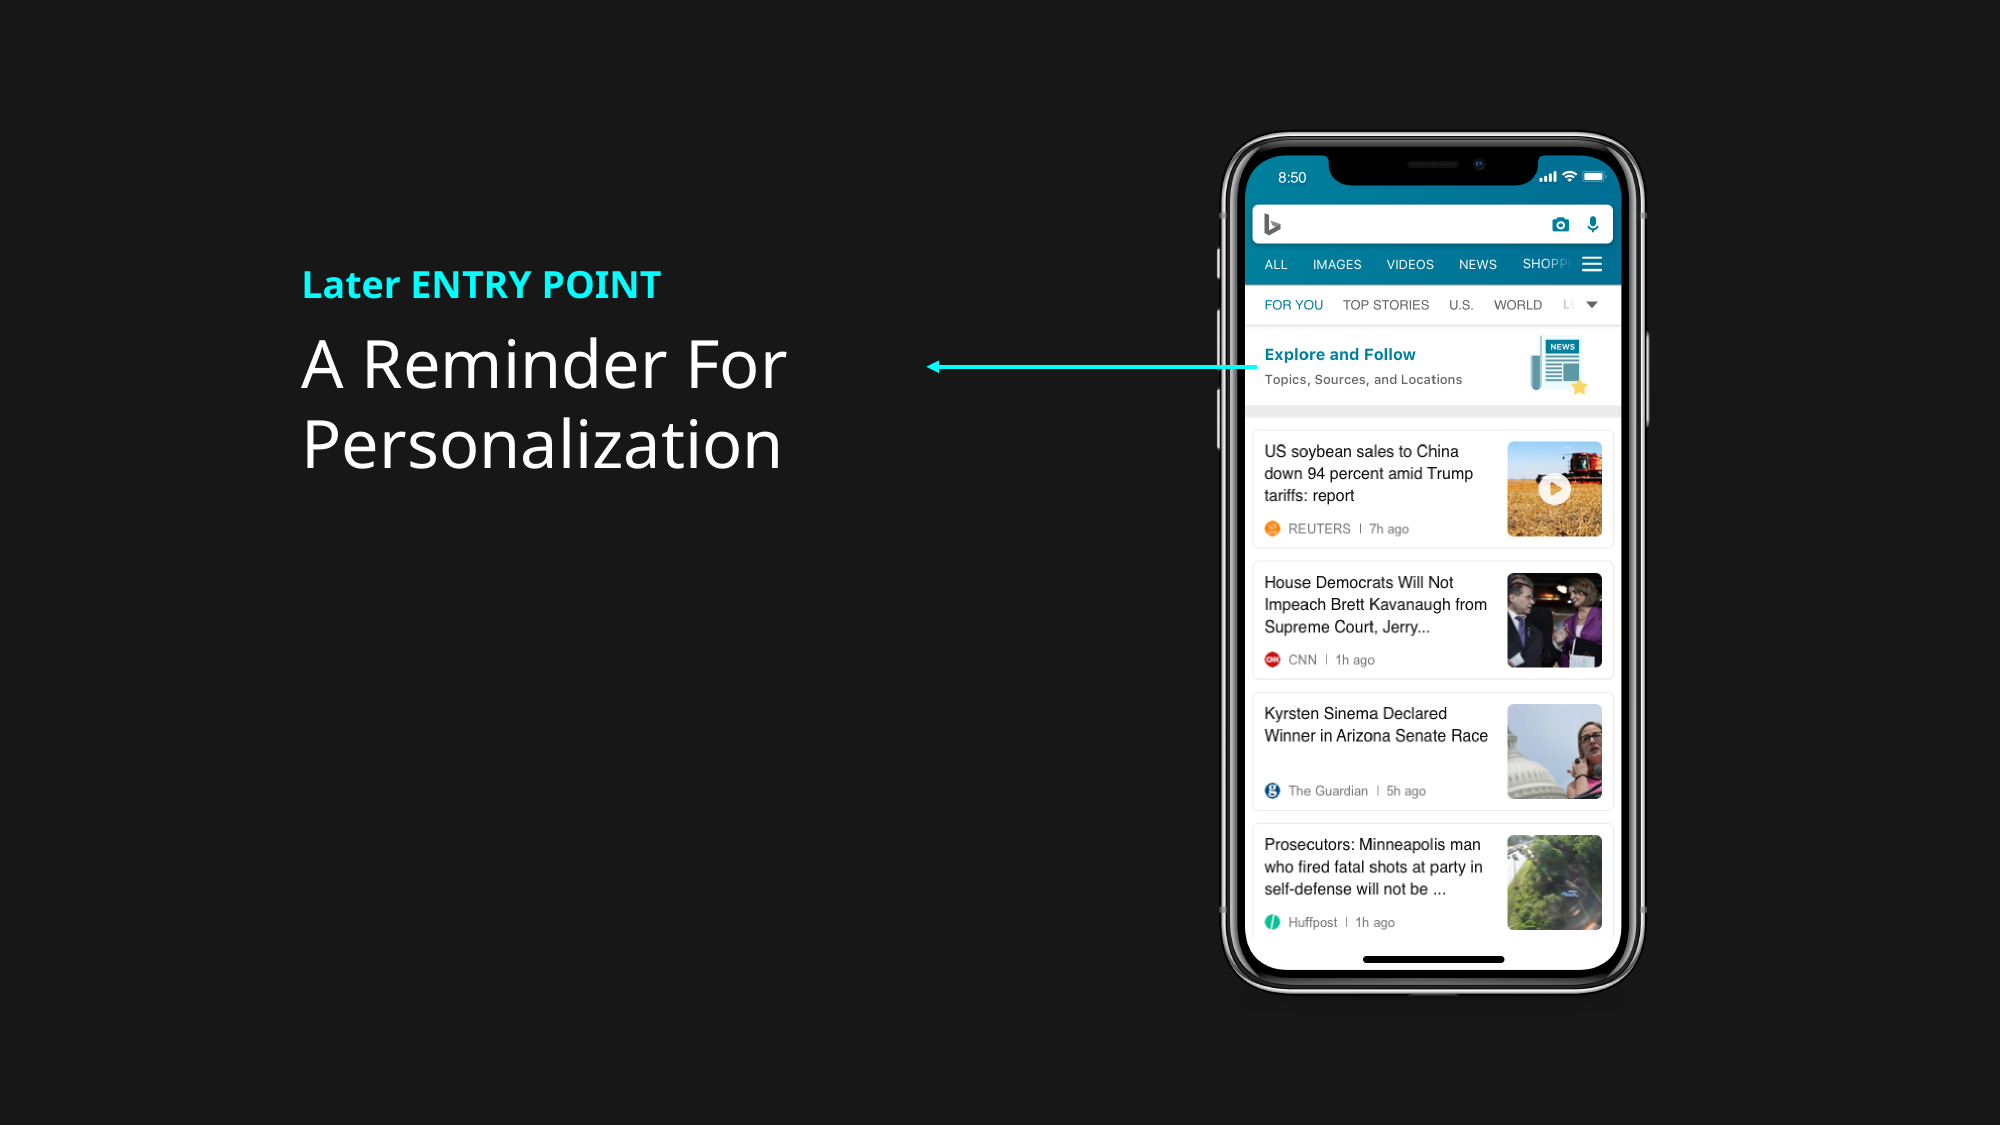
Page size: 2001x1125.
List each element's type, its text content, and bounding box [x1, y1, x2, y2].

title A Reminder For Personalization [286, 314, 902, 589]
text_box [1198, 95, 1668, 1030]
text_box Later ENTRY POINT [286, 254, 996, 314]
